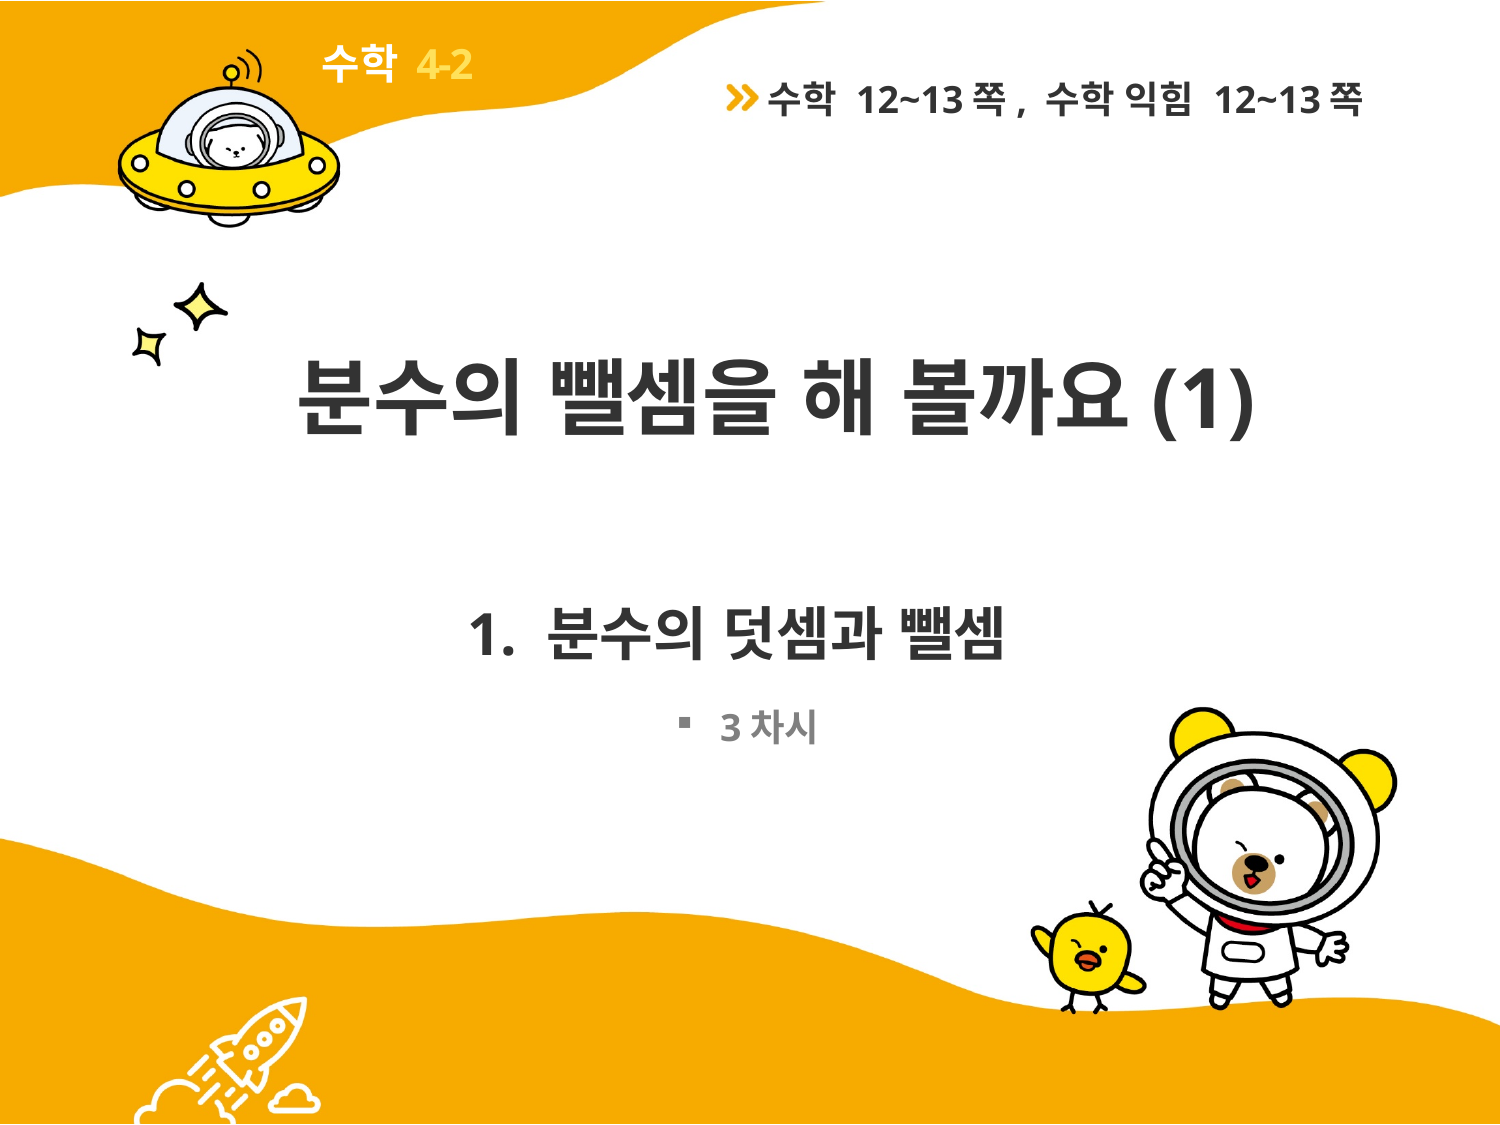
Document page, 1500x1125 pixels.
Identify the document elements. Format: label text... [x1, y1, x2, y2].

list 3차시 [390, 688, 1106, 771]
list 4-2 [374, 30, 516, 90]
title 분수의 뺄셈을 해 볼까요(1) [195, 348, 1358, 545]
subtitle 1. 분수의 덧셈과 뺄셈 [209, 595, 1265, 679]
picture [0, 1, 1500, 1124]
list 수학 12~13쪽, 수학 익힘 12~13쪽 [752, 66, 1466, 138]
